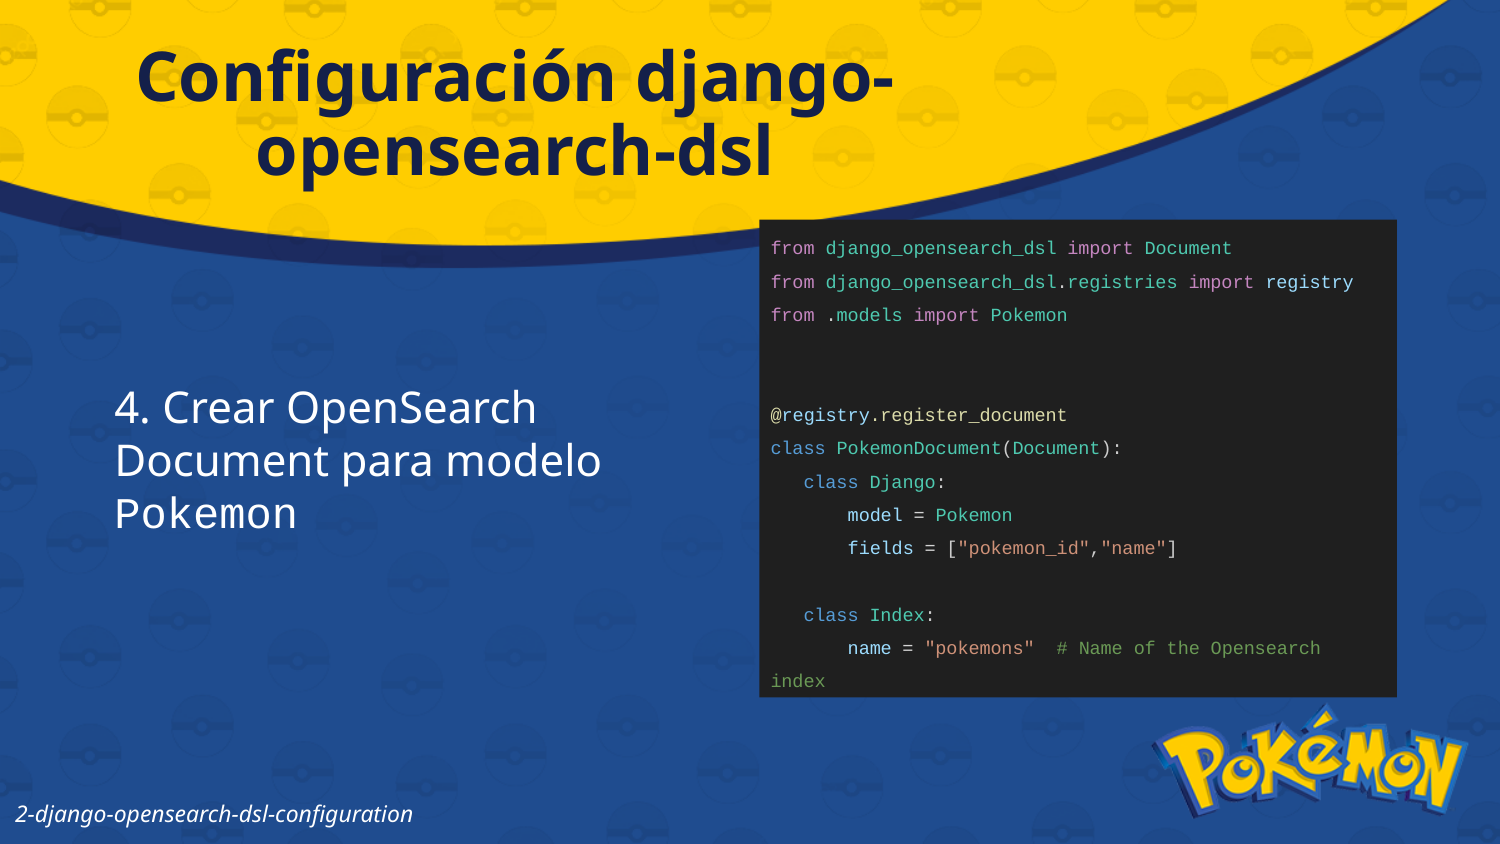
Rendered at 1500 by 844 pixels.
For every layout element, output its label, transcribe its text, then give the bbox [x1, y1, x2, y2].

picture [0, 0, 1500, 844]
text_box 2-django-opensearch-dsl-configuration [0, 785, 435, 841]
list from django_opensearch_dsl import Document from django_opensearch_dsl.registries import registry from .models import Pokemon @registry.register_document class PokemonDocument(Document): class Django: model = Pokemon fields = ["pokemon_id","name"] class Index: name = "pokemons" # Name of the Opensearch index [759, 219, 1397, 698]
list 4. Crear OpenSearch Document para modelo Pokemon [103, 219, 741, 698]
title Configuración django-opensearch-dsl [27, 35, 1004, 199]
